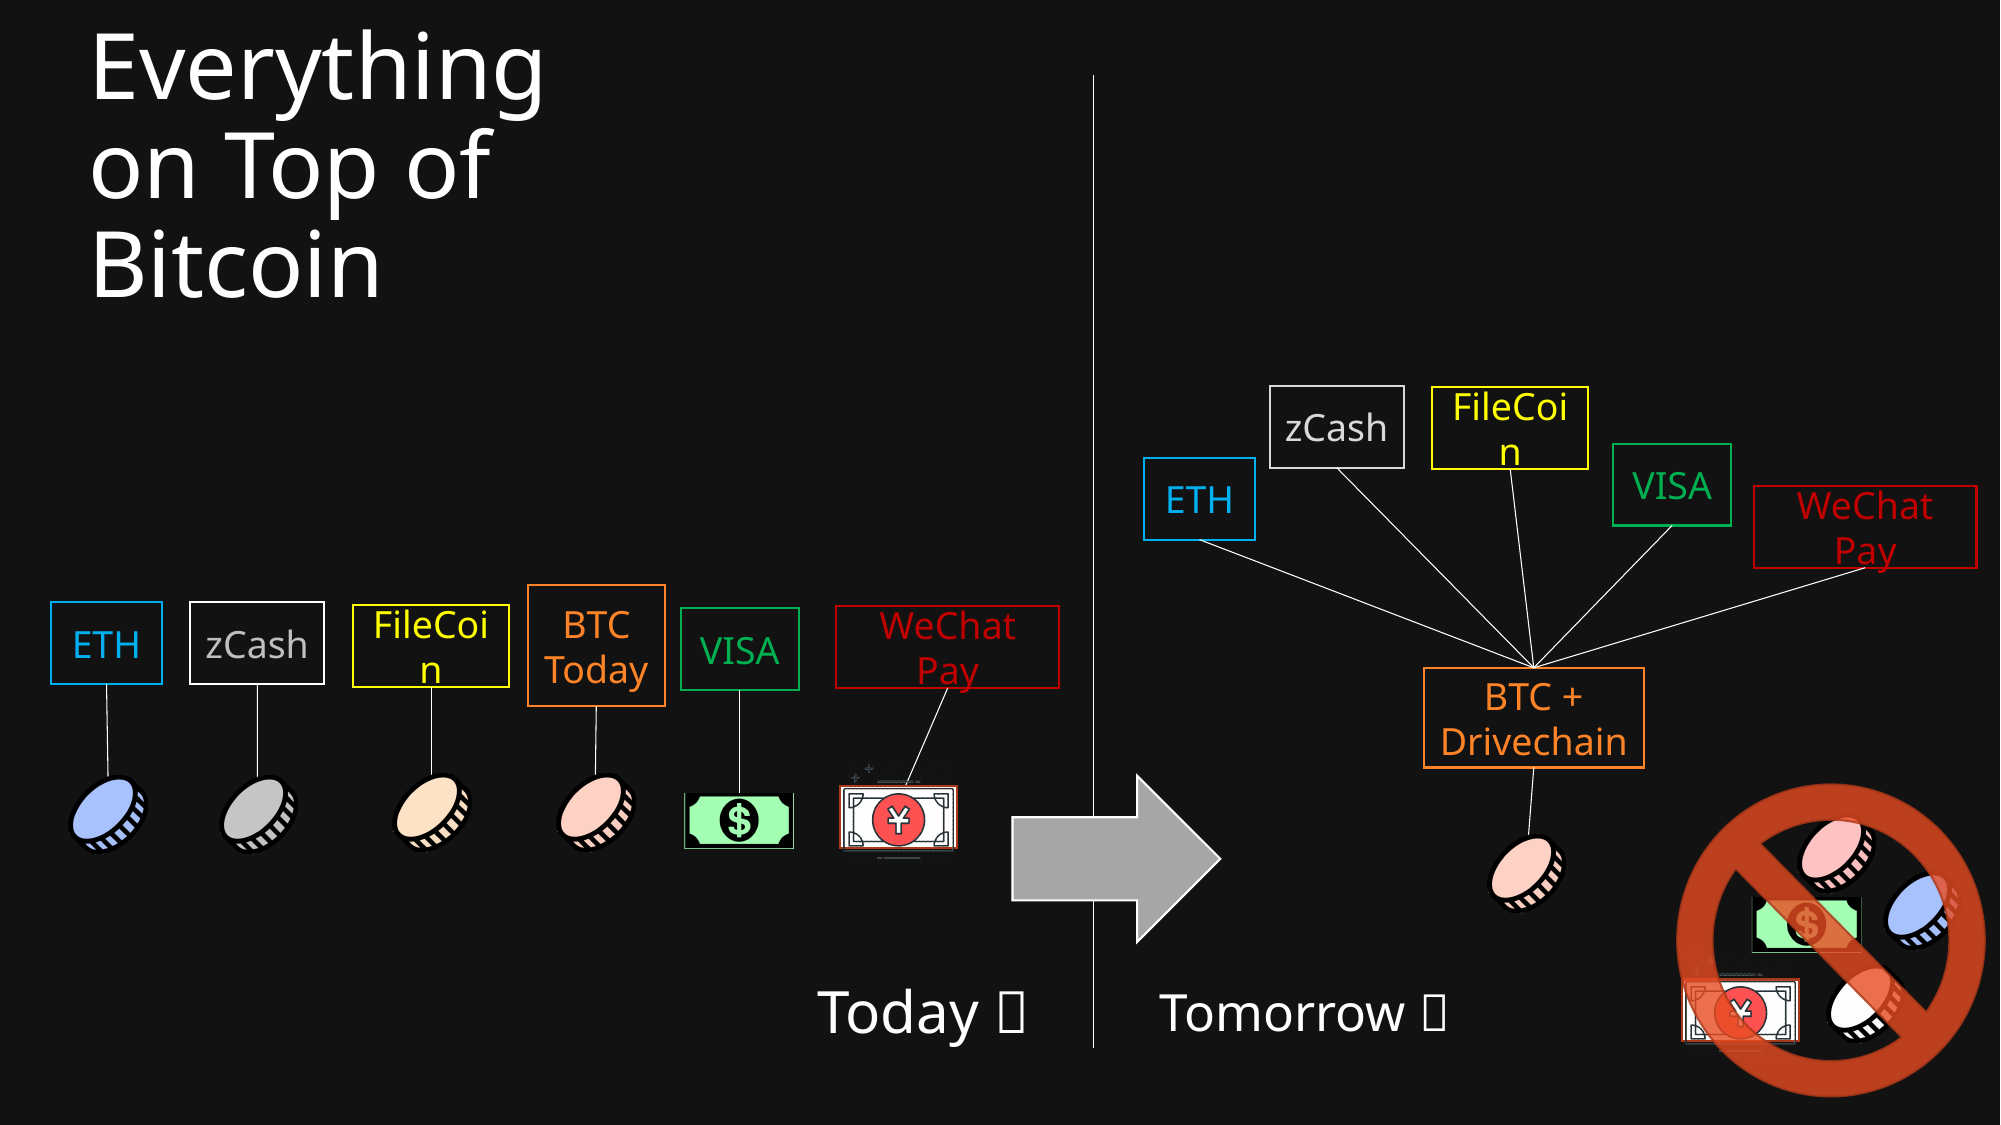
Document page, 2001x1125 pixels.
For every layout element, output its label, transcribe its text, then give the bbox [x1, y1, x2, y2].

text_box Tomorrow  [1144, 957, 1488, 1073]
picture [63, 769, 151, 857]
text_box ETH [50, 601, 163, 685]
text_box FileCoin [1431, 386, 1589, 470]
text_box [1533, 525, 1673, 567]
text_box [1011, 816, 1093, 902]
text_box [1199, 539, 1336, 668]
picture [214, 769, 301, 857]
text_box [1796, 978, 1800, 1042]
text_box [895, 687, 948, 756]
picture [843, 756, 954, 867]
text_box VISA [1612, 443, 1732, 527]
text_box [1336, 467, 1534, 668]
text_box [954, 785, 958, 849]
text_box WeChat Pay [835, 605, 1060, 689]
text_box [1510, 469, 1534, 668]
text_box FileCoin [352, 604, 510, 688]
text_box [839, 785, 843, 849]
text_box [1095, 773, 1222, 945]
picture [1685, 897, 1862, 1060]
picture [387, 767, 475, 855]
picture [684, 793, 794, 849]
text_box BTC Today [527, 584, 666, 707]
picture [1792, 807, 1965, 953]
title Everything on Top of Bitcoin [73, 59, 779, 278]
text_box [1681, 984, 1685, 1042]
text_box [1525, 767, 1534, 828]
picture [551, 767, 639, 855]
picture [1482, 828, 1569, 916]
picture [1821, 958, 1908, 1046]
text_box VISA [680, 607, 800, 691]
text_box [1533, 567, 1866, 668]
text_box ETH [1143, 457, 1256, 541]
text_box zCash [189, 601, 325, 685]
text_box WeChat Pay [1753, 485, 1978, 569]
text_box BTC + Drivechain [1423, 668, 1645, 769]
text_box [1676, 783, 1986, 1098]
text_box zCash [1269, 385, 1405, 469]
text_box Today  [802, 957, 1114, 1073]
